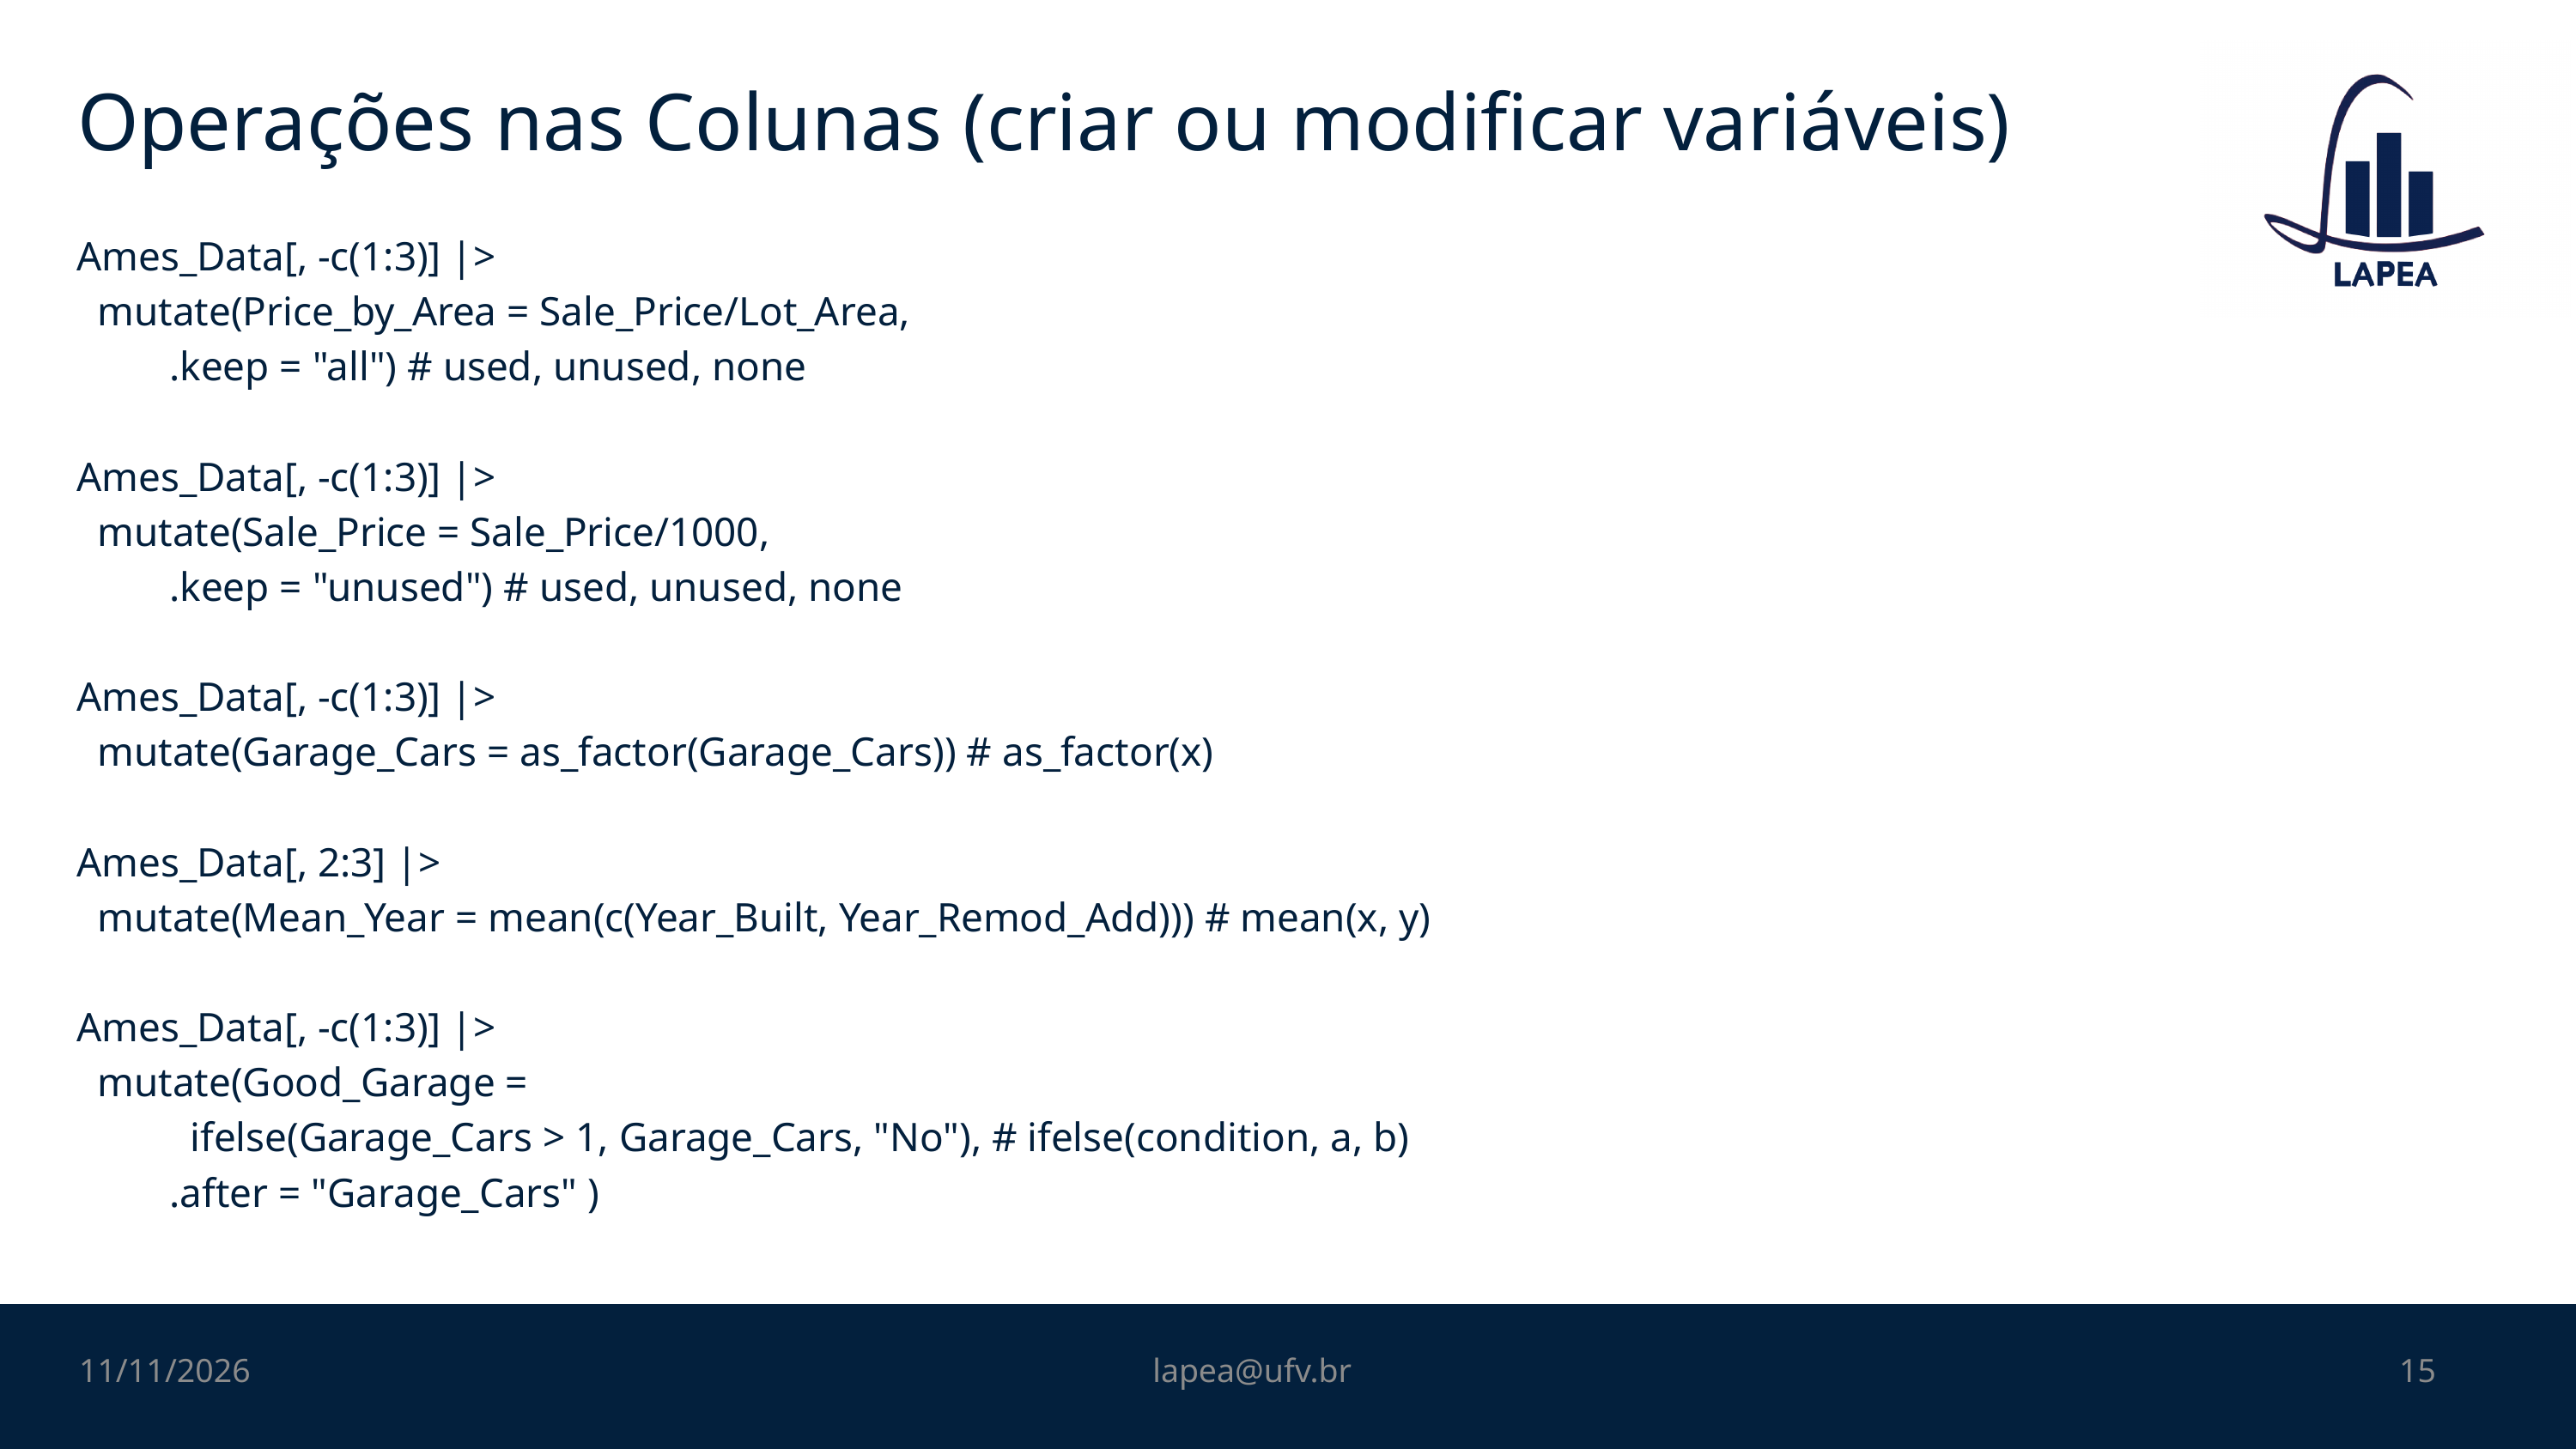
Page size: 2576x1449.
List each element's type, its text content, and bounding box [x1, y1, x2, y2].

footer lapea@ufv.br [410, 1346, 2095, 1398]
picture [2200, 40, 2571, 318]
title Operações nas Colunas (criar ou modificar variáveis) [64, 39, 2190, 200]
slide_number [66, 1346, 368, 1398]
slide_number 15 [2148, 1346, 2450, 1398]
list Ames_Data[, -c(1:3)] |> mutate(Price_by_Area = Sale_Price/Lot_Area, .keep = "all") # used, unused, none Ames_Data[, -c(1:3)] |> mutate(Sale_Price = Sale_Price/1000, .keep = "unused") # used, unused, none Ames_Data[, -c(1:3)] |> mutate(Garage_Cars = as_factor(Garage_Cars)) # as_factor(x) Ames_Data[, 2:3] |> mutate(Mean_Year = mean(c(Year_Built, Year_Remod_Add))) # mean(x, y) Ames_Data[, -c(1:3)] |> mutate(Good_Garage = ifelse(Garage_Cars > 1, Garage_Cars, "No"), # ifelse(condition, a, b) .after = "Garage_Cars" ) [64, 225, 2190, 1279]
